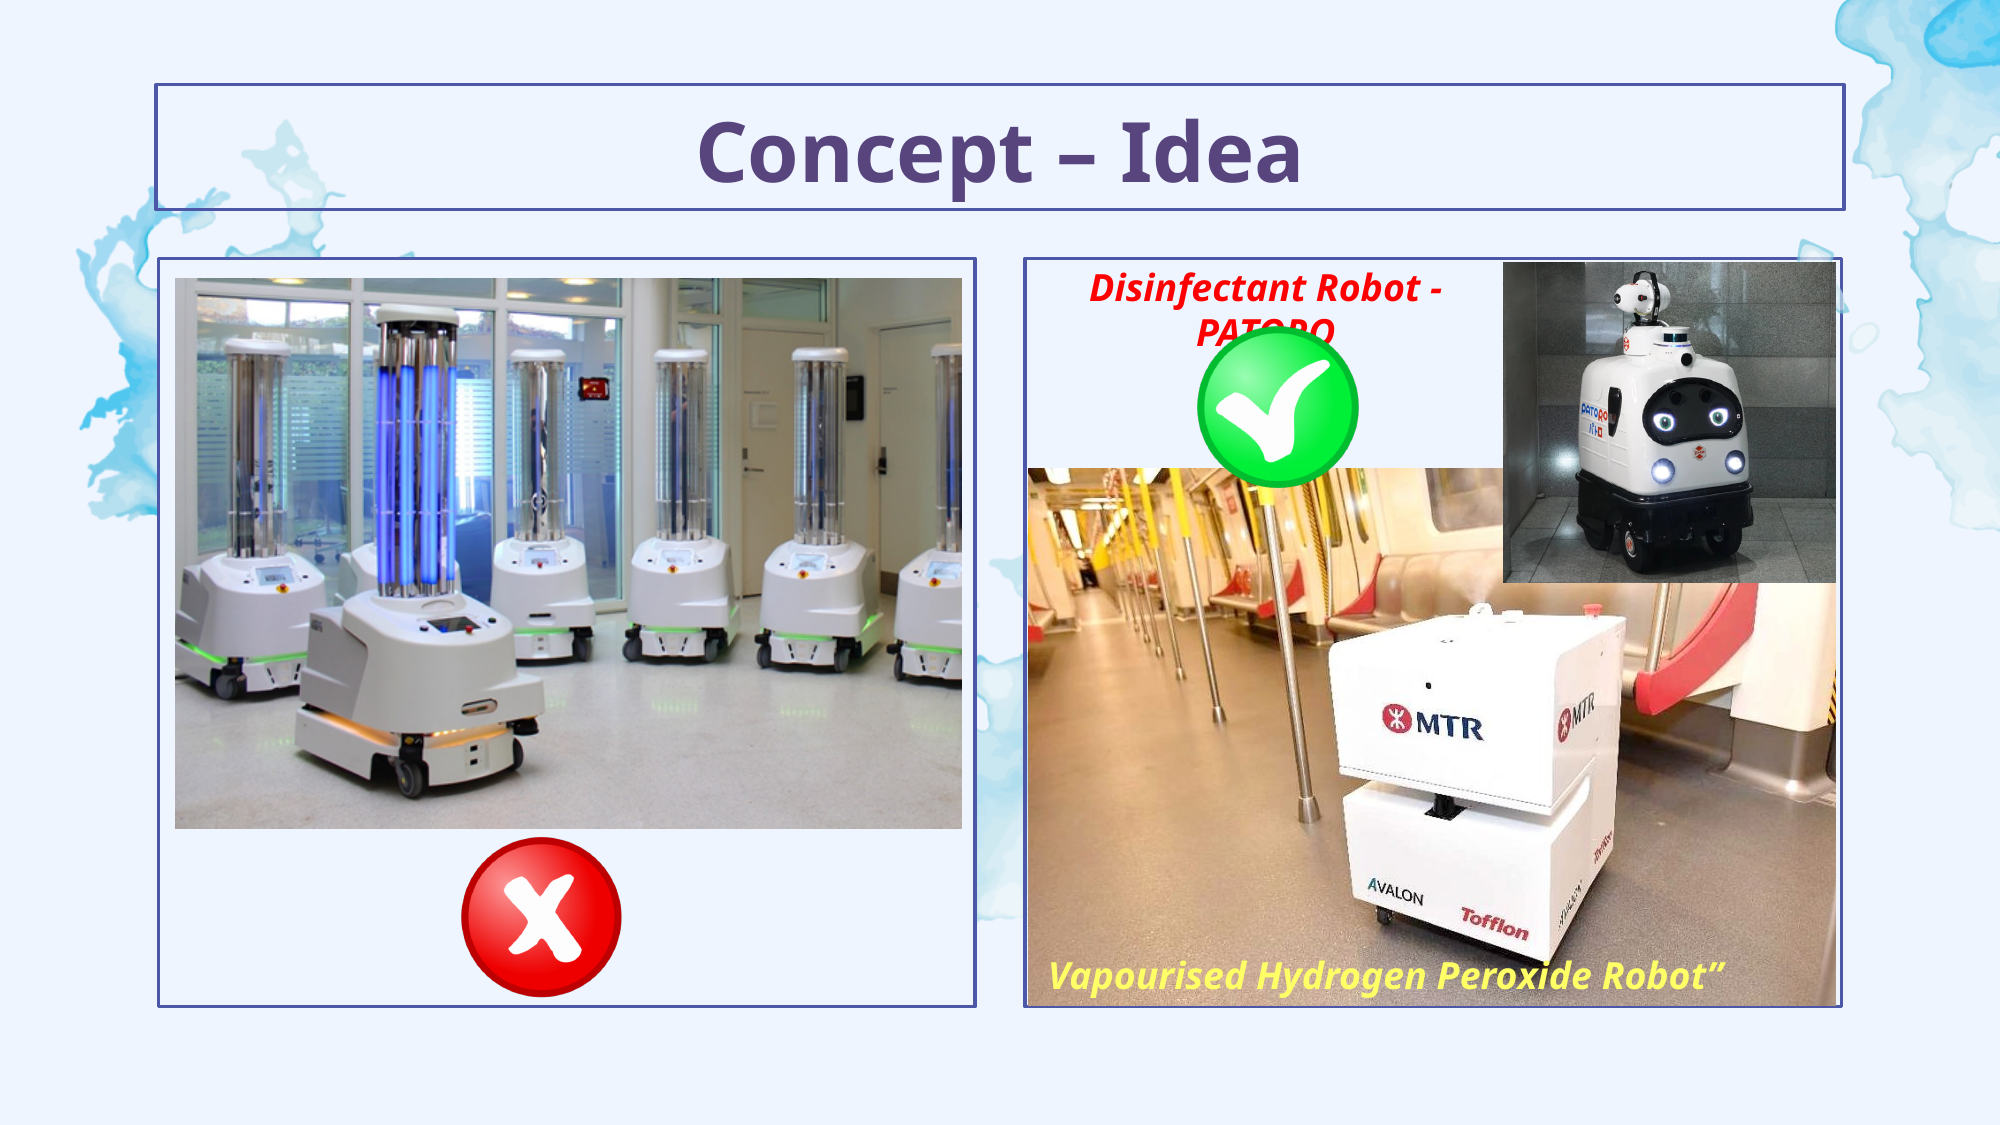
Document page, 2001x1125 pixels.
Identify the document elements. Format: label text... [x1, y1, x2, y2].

title Concept – Idea [156, 84, 1844, 210]
text_box Disinfectant Robot - PATORO [1010, 256, 1522, 362]
picture [175, 278, 963, 1006]
text_box [977, 526, 1023, 976]
text_box [30, 118, 442, 567]
picture [1028, 0, 2000, 1006]
